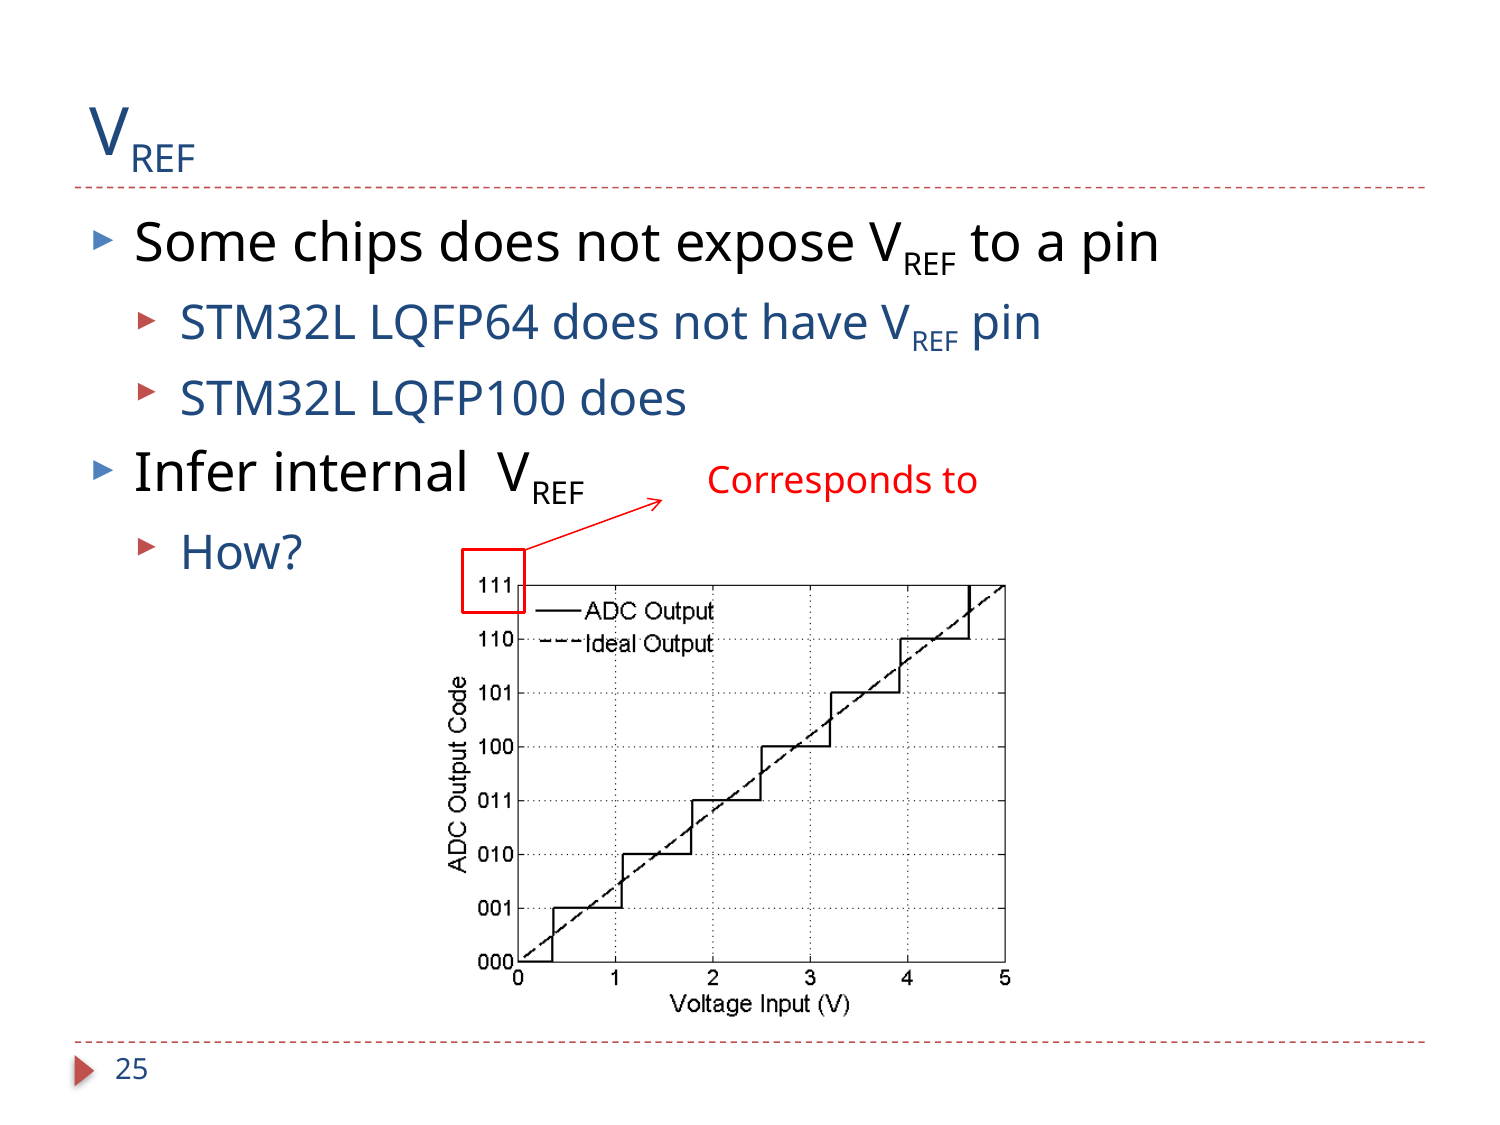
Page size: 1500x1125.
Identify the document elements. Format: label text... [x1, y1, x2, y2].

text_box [524, 499, 663, 551]
slide_number 25 [100, 1042, 426, 1103]
title VREF [75, 24, 1425, 188]
picture [437, 549, 1064, 1020]
list Some chips does not expose VREF to a pin STM32L LQFP64 does not have VREF pin STM32L LQFP100 does Infer internal VREF How? [75, 200, 1425, 1010]
